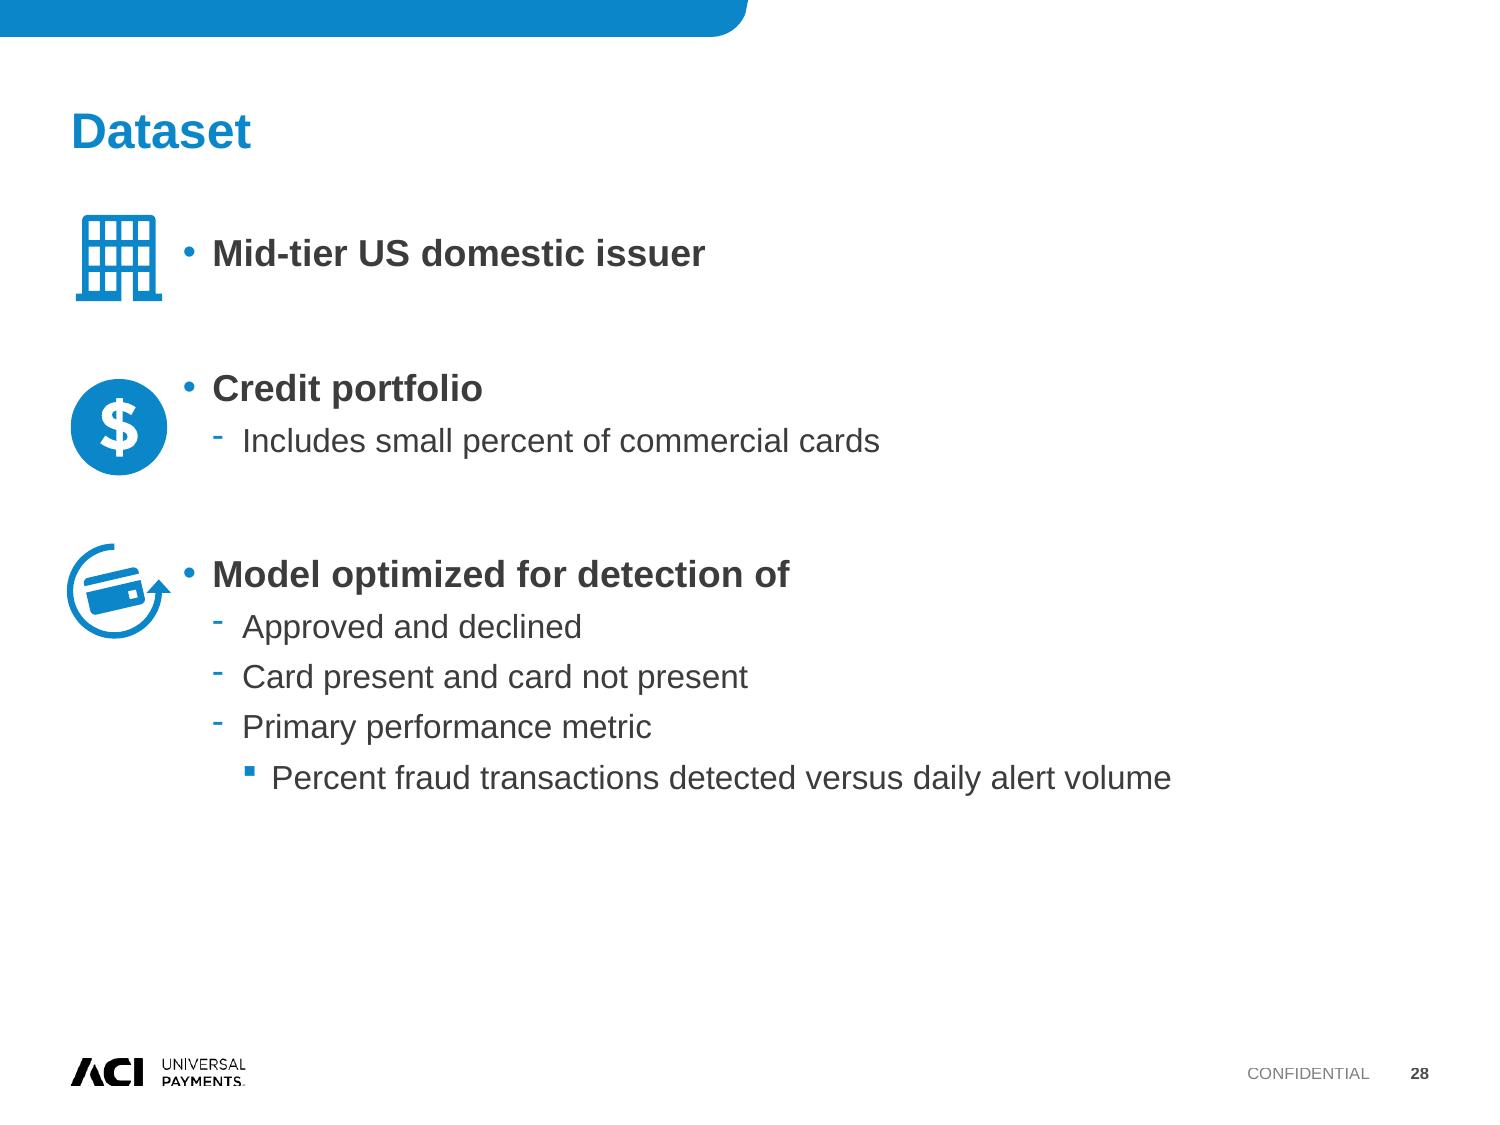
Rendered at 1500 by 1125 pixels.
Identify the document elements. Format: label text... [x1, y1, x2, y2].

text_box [75, 214, 163, 302]
list Mid-tier US domestic issuer Credit portfolio Includes small percent of commercial cards Model optimized for detection of Approved and declined Card present and card not present Primary performance metric Percent fraud transactions detected versus daily alert volume [182, 228, 1430, 919]
footer Confidential [283, 1058, 1371, 1088]
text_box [66, 543, 172, 639]
slide_number 28 [1371, 1058, 1430, 1088]
title Dataset [70, 88, 1430, 160]
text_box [70, 378, 168, 476]
